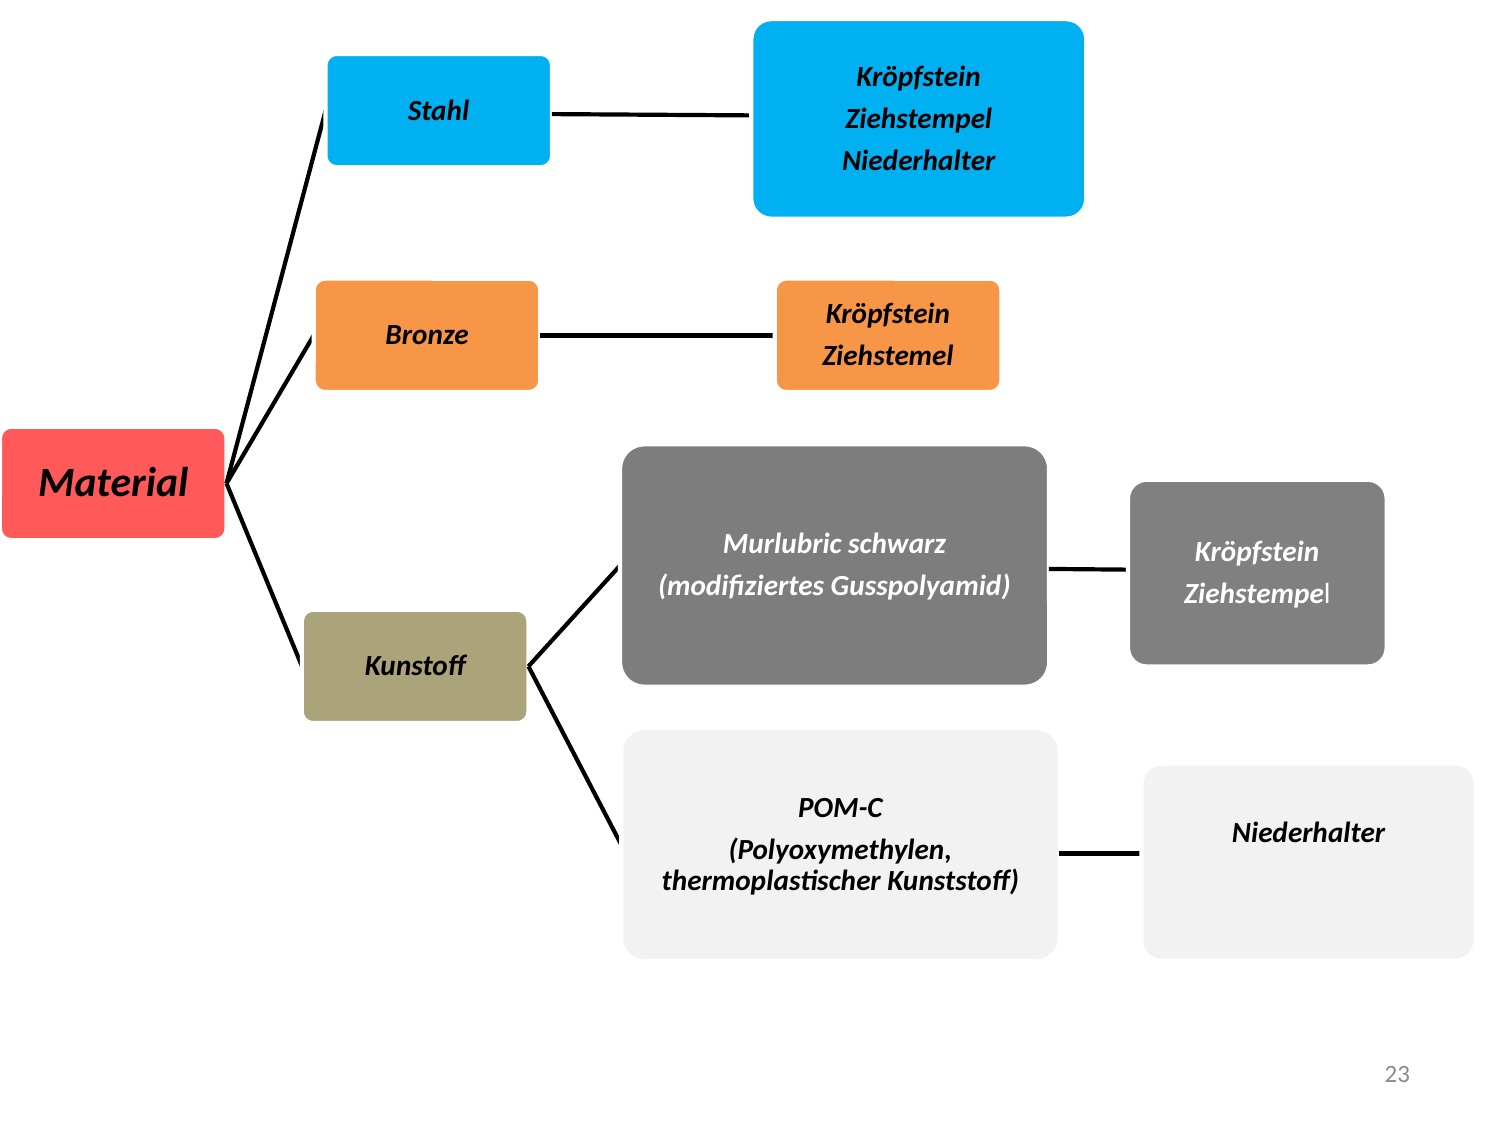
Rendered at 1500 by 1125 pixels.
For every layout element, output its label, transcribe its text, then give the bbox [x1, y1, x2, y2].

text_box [0, 18, 1500, 1024]
slide_number 23 [1074, 1042, 1425, 1103]
